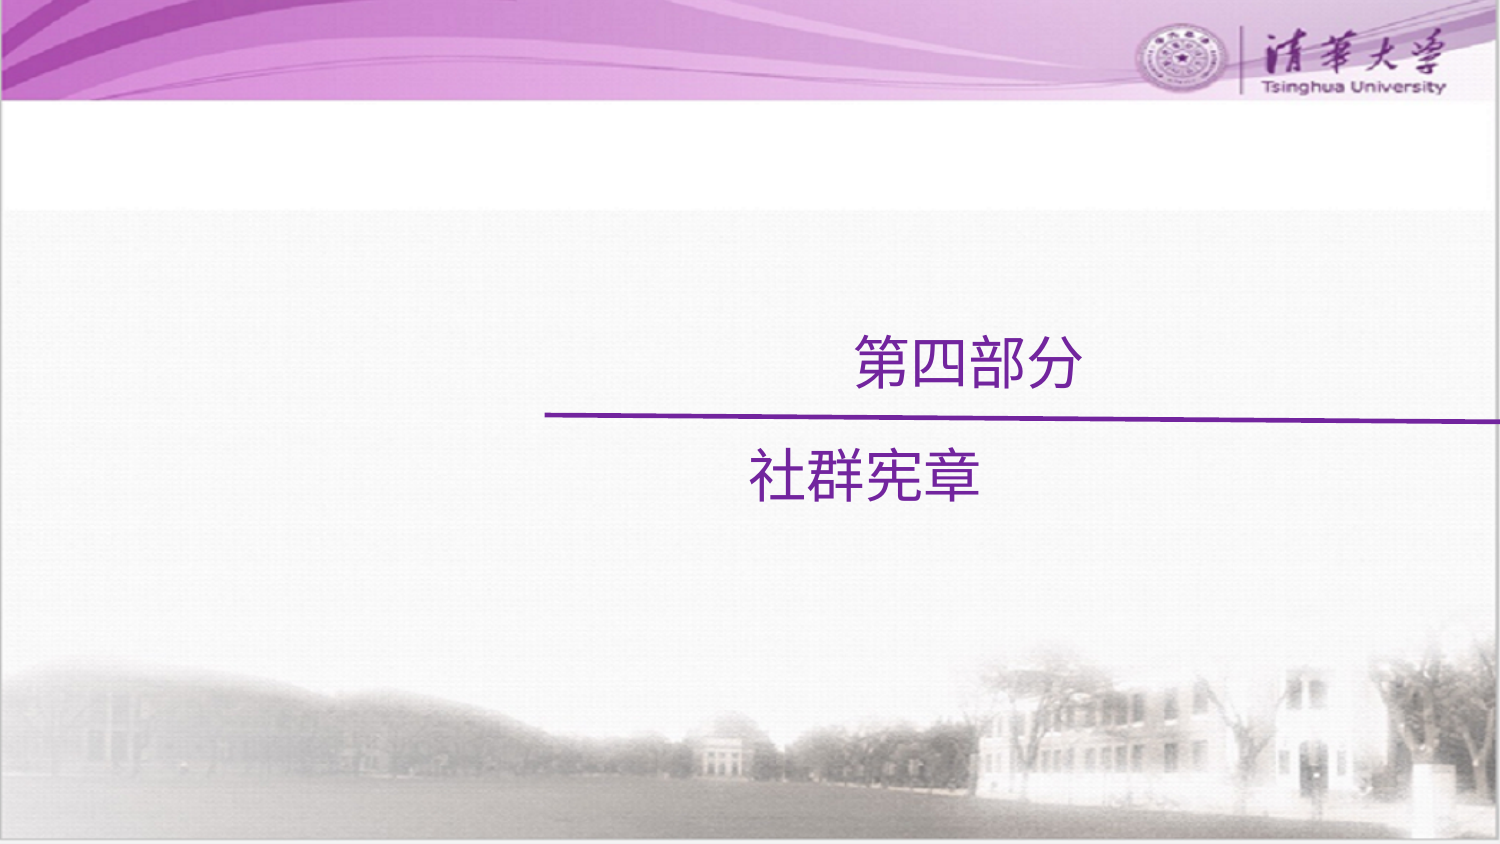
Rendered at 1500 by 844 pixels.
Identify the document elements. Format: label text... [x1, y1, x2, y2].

text_box 第四部分 [837, 319, 1160, 404]
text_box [544, 414, 1500, 422]
text_box 社群宪章 [733, 431, 1193, 517]
picture [0, 0, 1500, 844]
